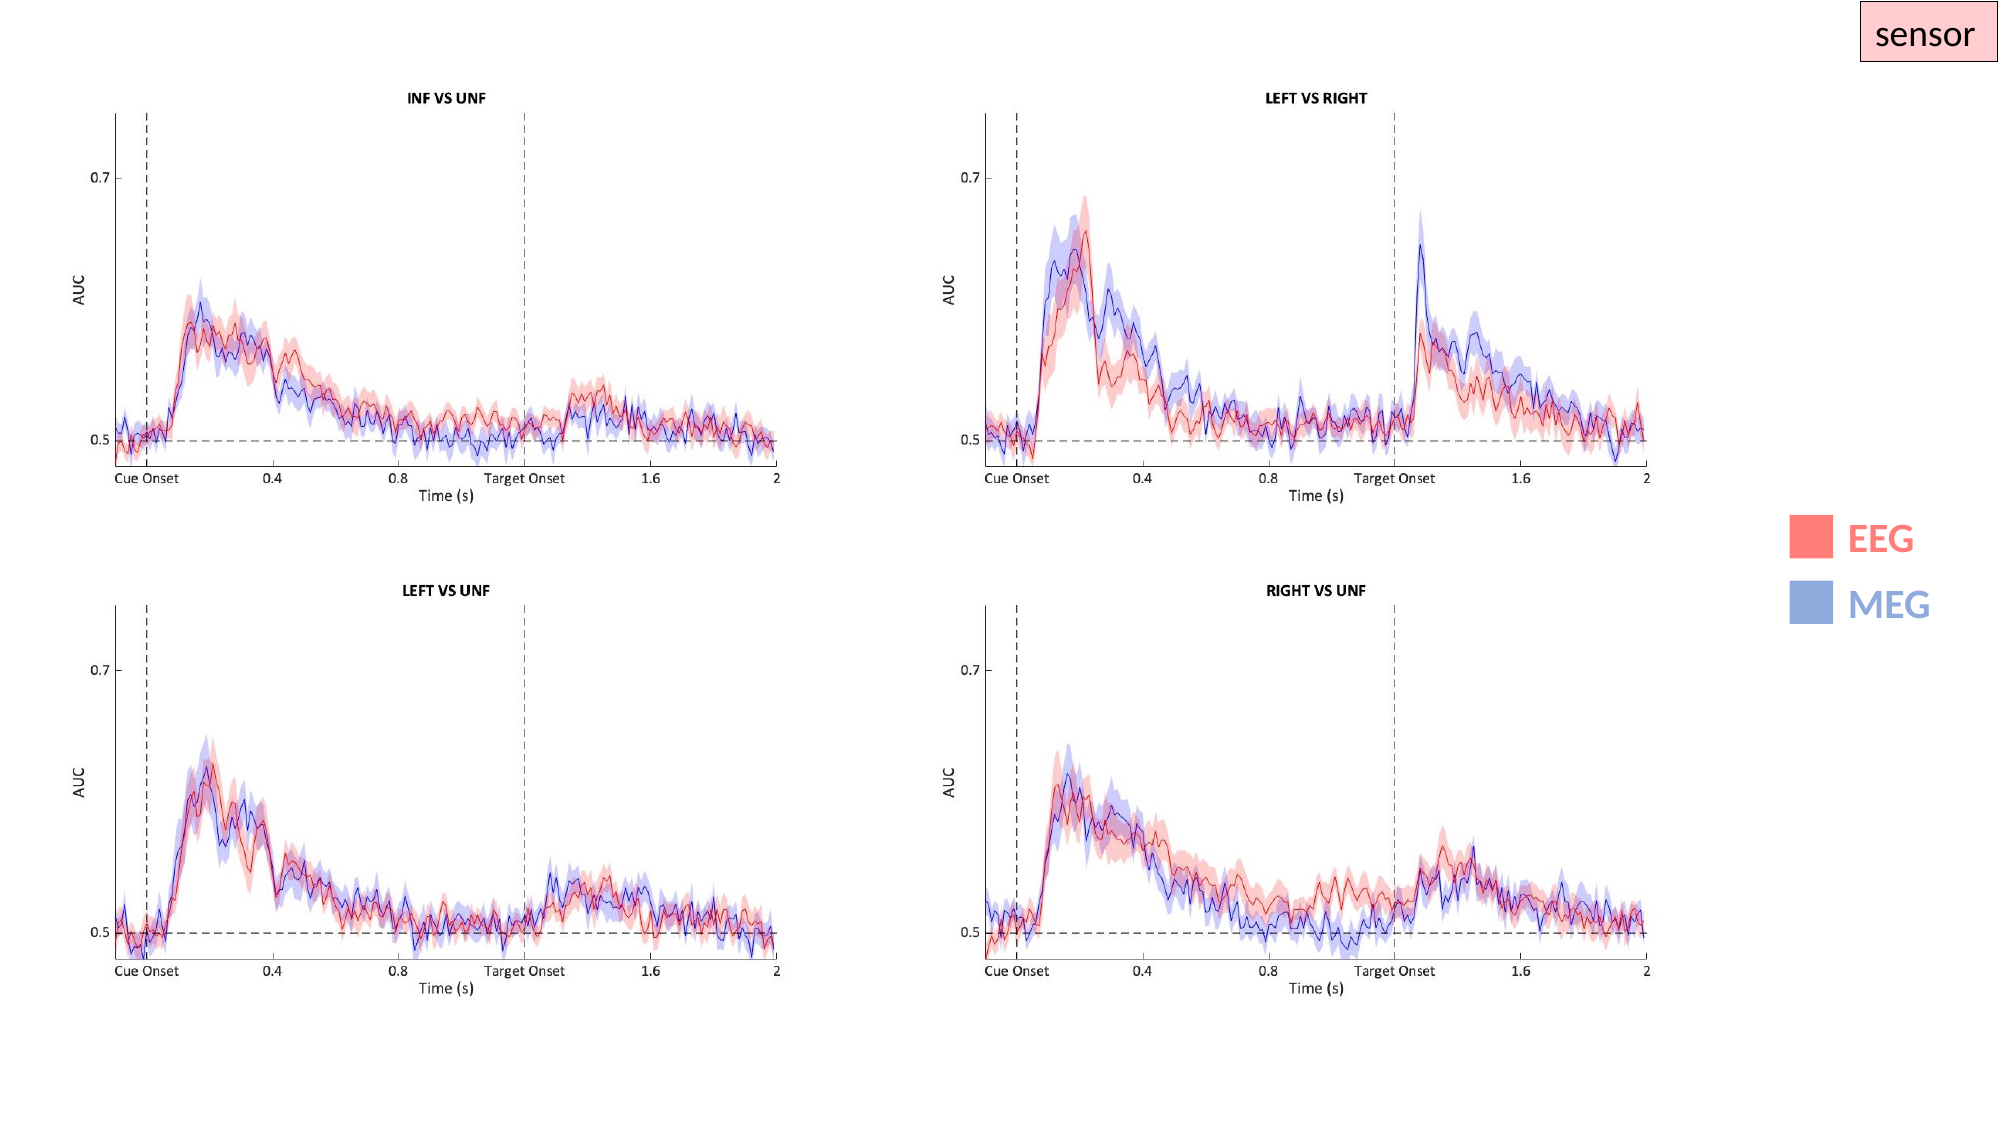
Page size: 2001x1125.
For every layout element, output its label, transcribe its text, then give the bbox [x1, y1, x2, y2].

text_box sensor [1860, 1, 1998, 62]
picture [40, 73, 1696, 1024]
text_box EEG [1833, 503, 1971, 569]
text_box MEG [1833, 569, 1971, 635]
text_box [1789, 579, 1833, 625]
text_box [1789, 514, 1833, 559]
